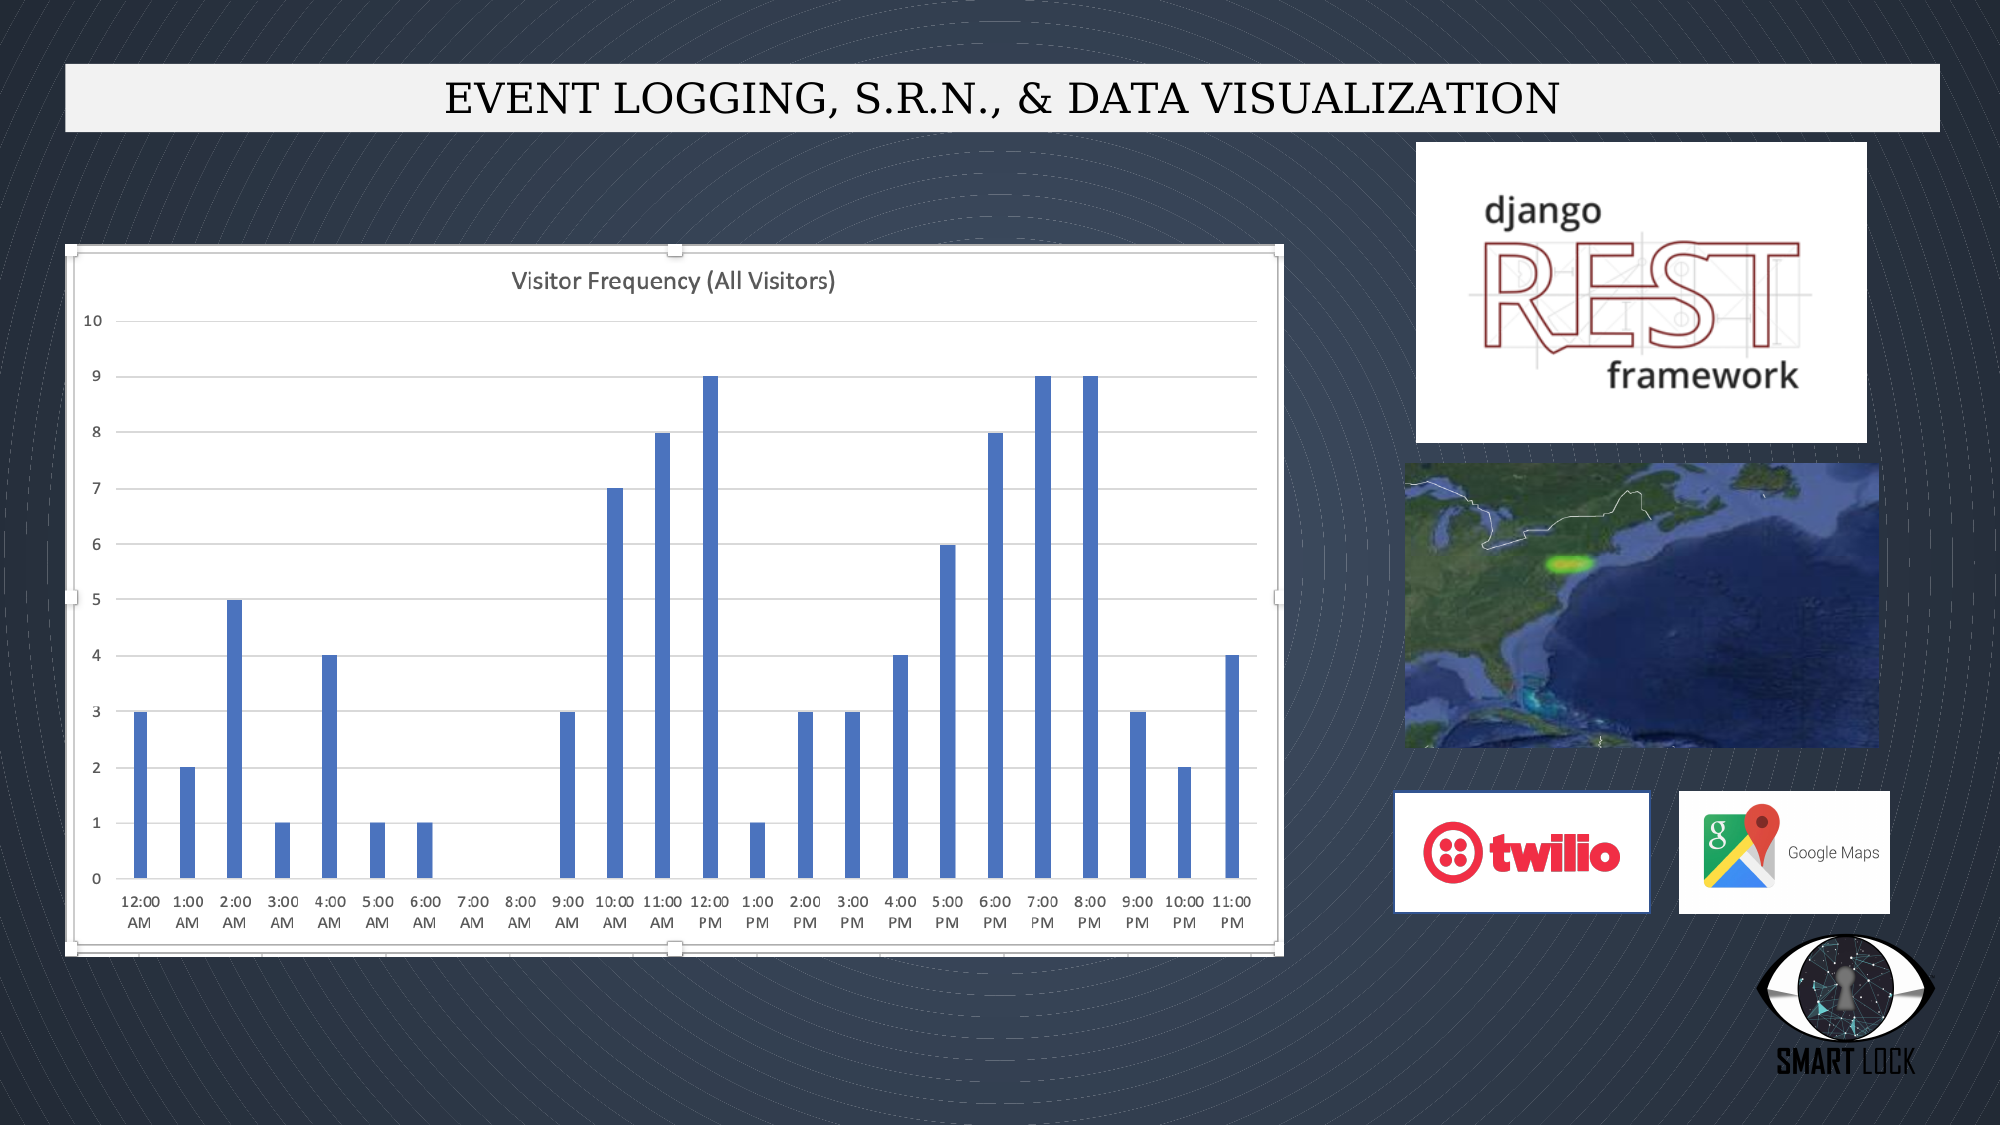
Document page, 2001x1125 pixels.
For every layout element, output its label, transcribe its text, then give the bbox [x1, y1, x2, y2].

picture [65, 244, 1284, 957]
text_box EVENT LOGGING, S.R.N., & DATA VISUALIZATION [65, 63, 1940, 129]
picture [1752, 933, 1940, 1084]
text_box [1394, 463, 1890, 914]
text_box [64, 63, 1941, 133]
picture [1416, 142, 1867, 443]
